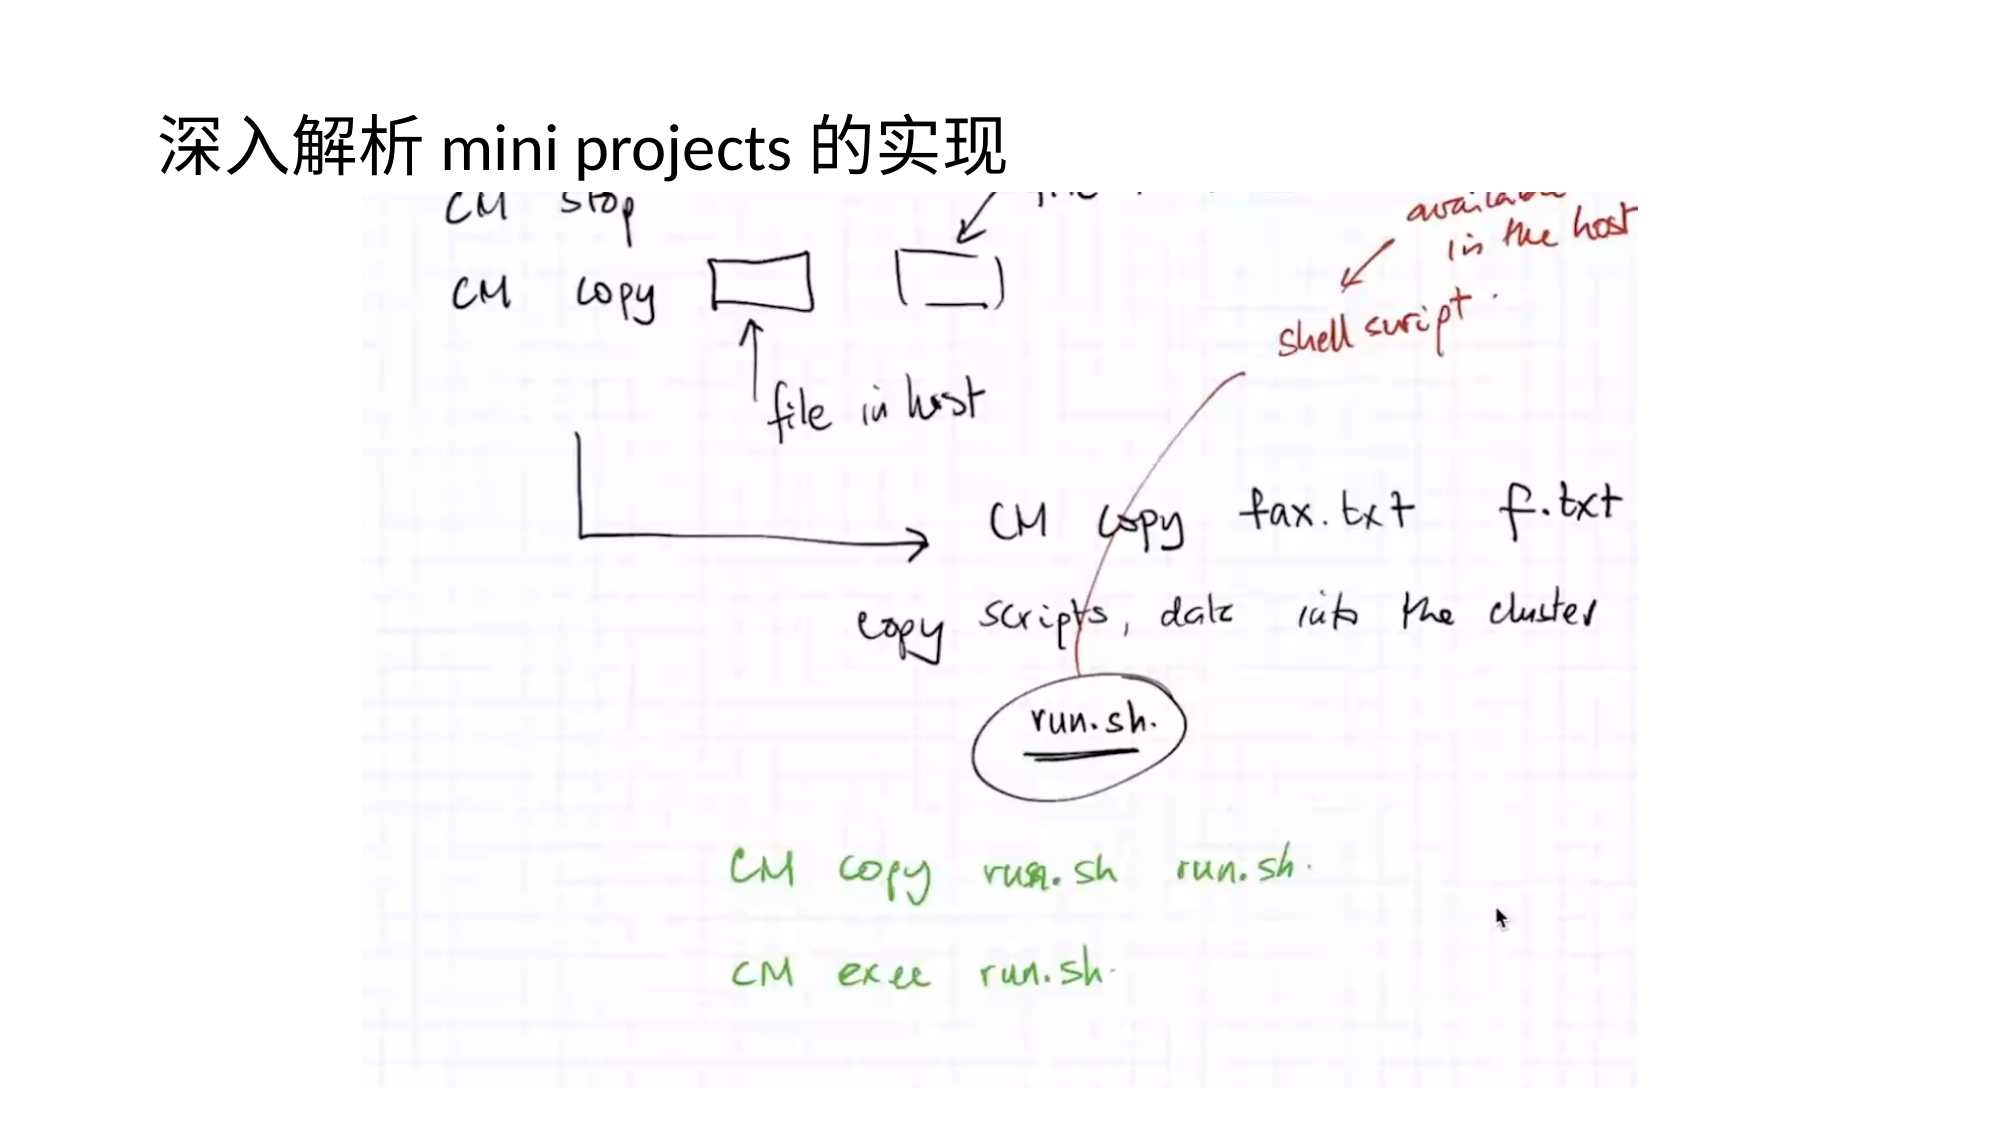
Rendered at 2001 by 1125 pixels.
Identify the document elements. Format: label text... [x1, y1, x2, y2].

picture [362, 192, 1638, 1088]
text_box 深入解析mini projects的实现 [143, 96, 1144, 192]
